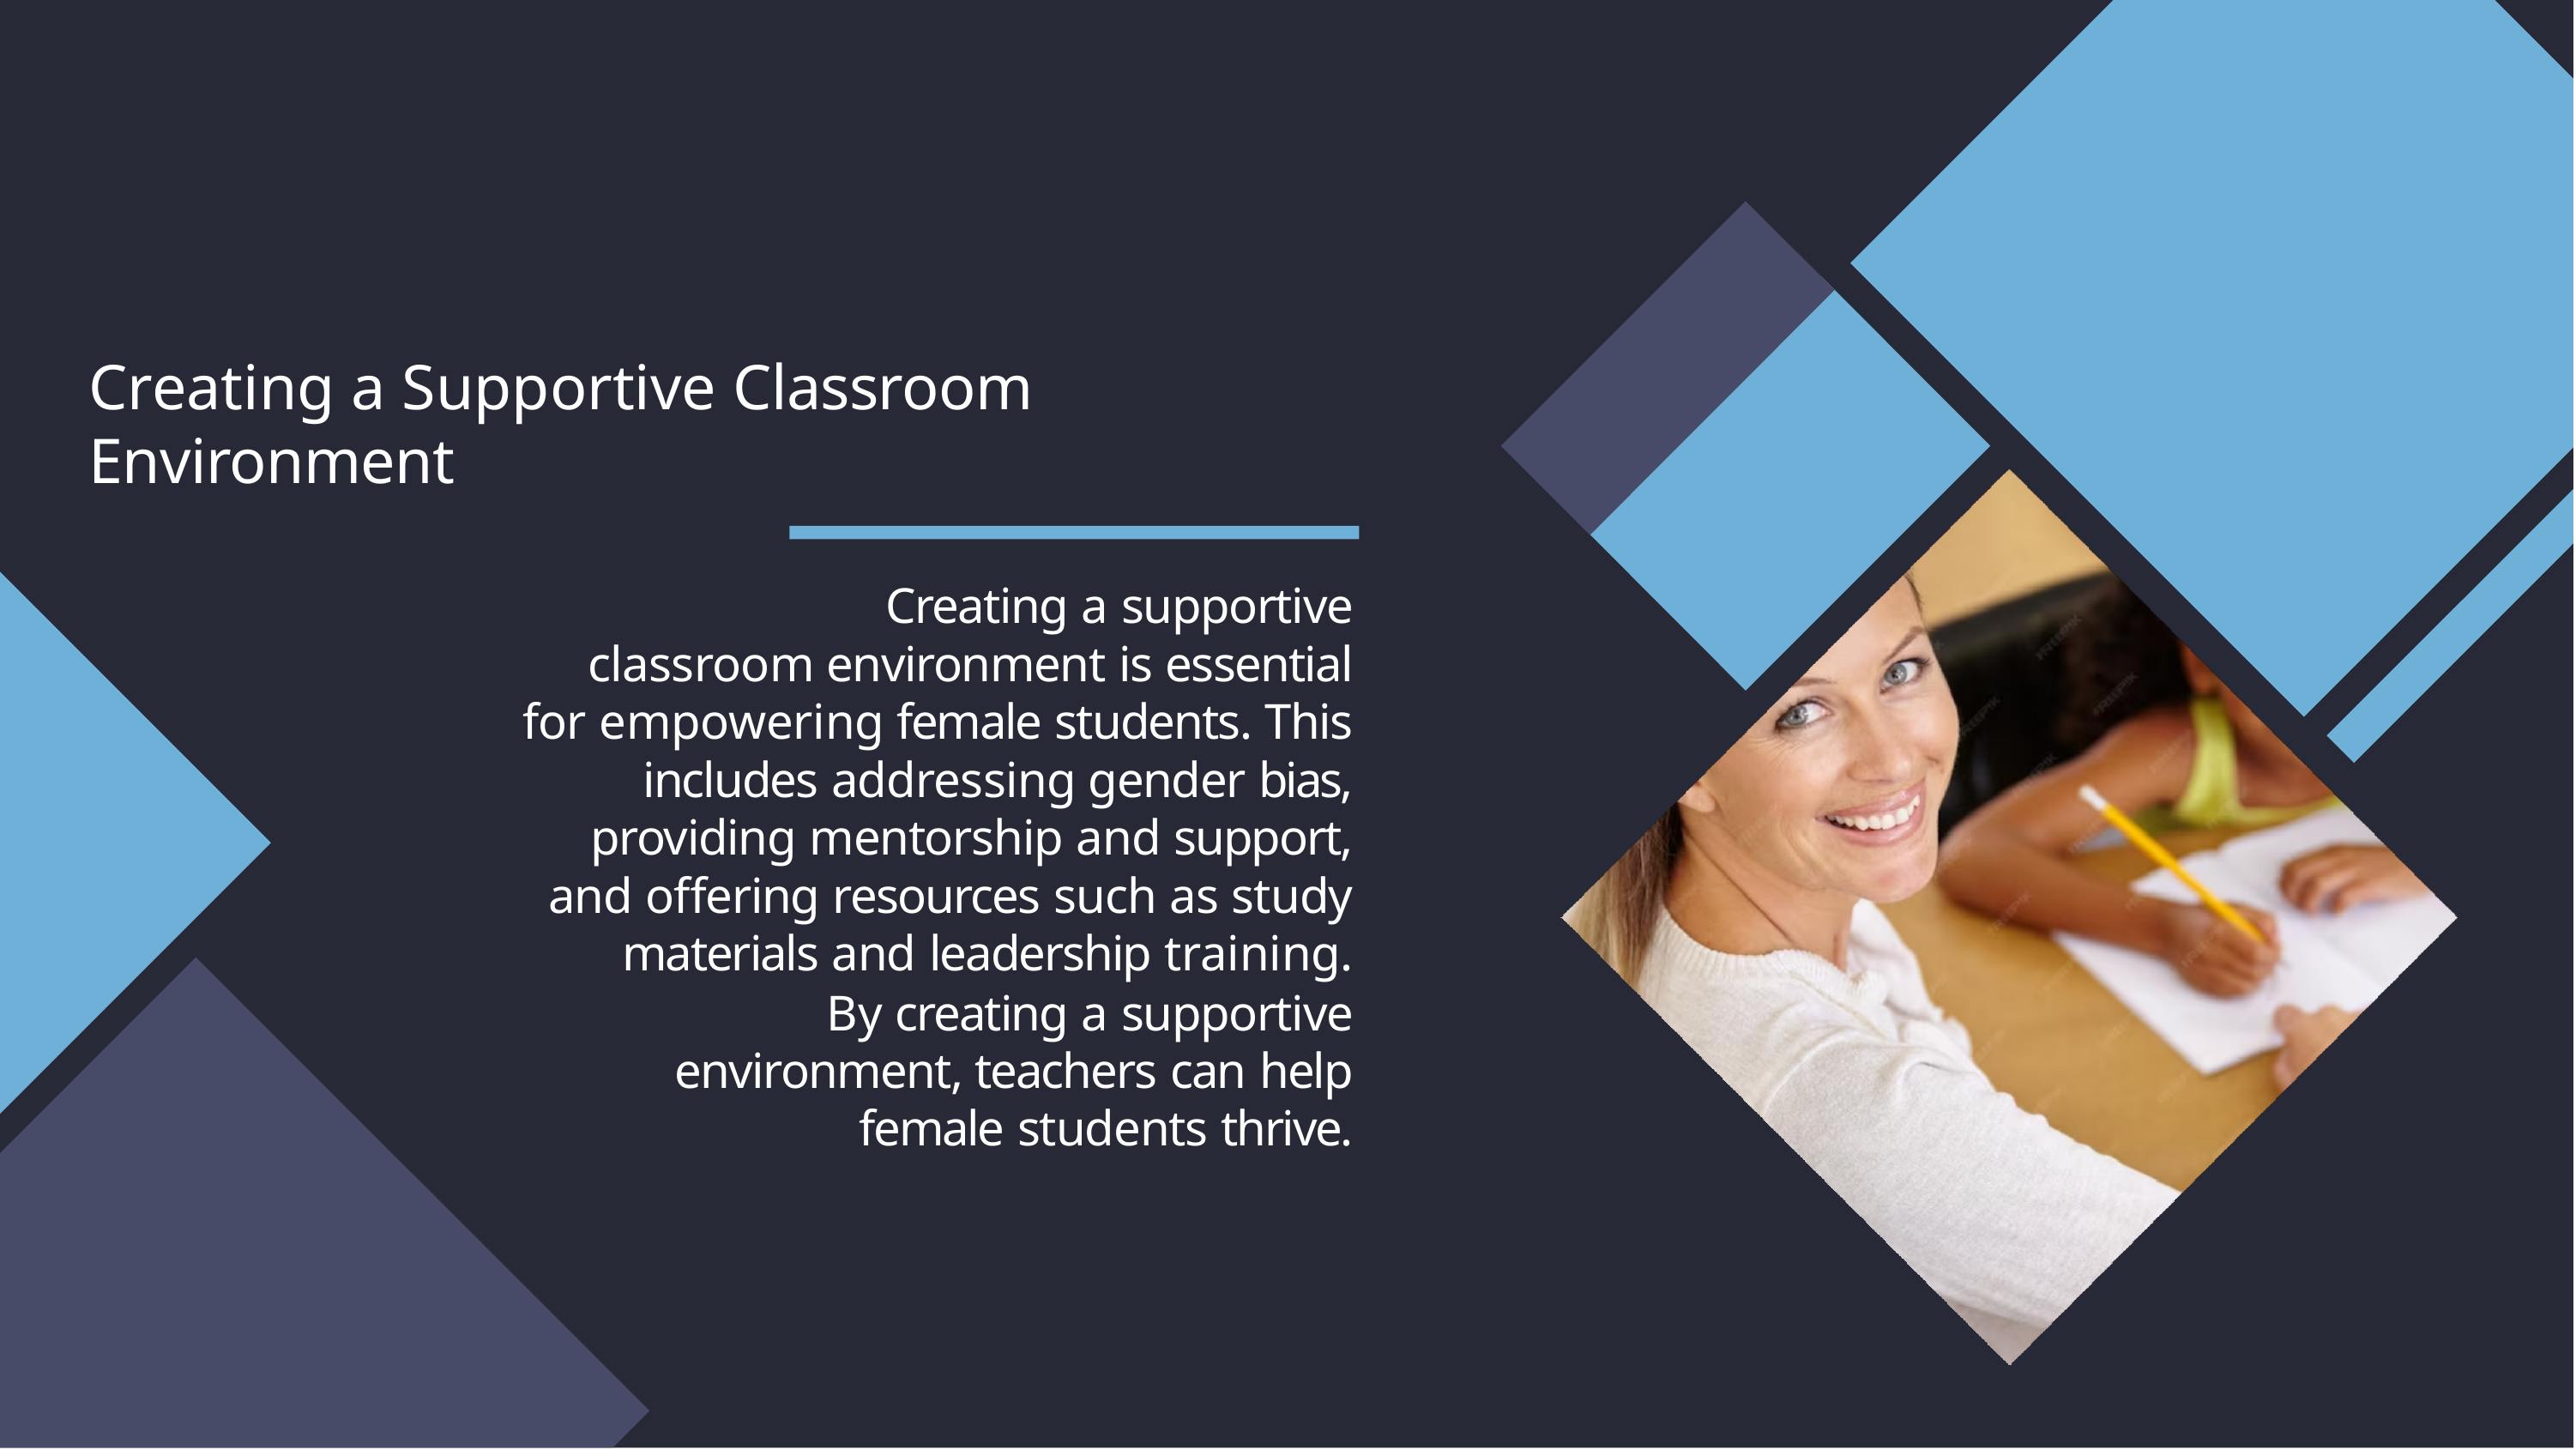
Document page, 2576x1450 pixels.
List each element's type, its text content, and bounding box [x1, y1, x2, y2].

text_box [789, 525, 1360, 540]
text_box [0, 571, 650, 1448]
picture [1560, 467, 2458, 1365]
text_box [1500, 0, 2574, 764]
title Creating a Supportive Classroom Environment [87, 346, 1354, 573]
text_box Creating a supportive classroom environment is essential for empowering female students. This includes addressing gender bias, providing mentorship and support, and offering resources such as study materials and leadership training. By creating a supportive environment, teachers can help female students thrive. [653, 573, 1354, 1156]
